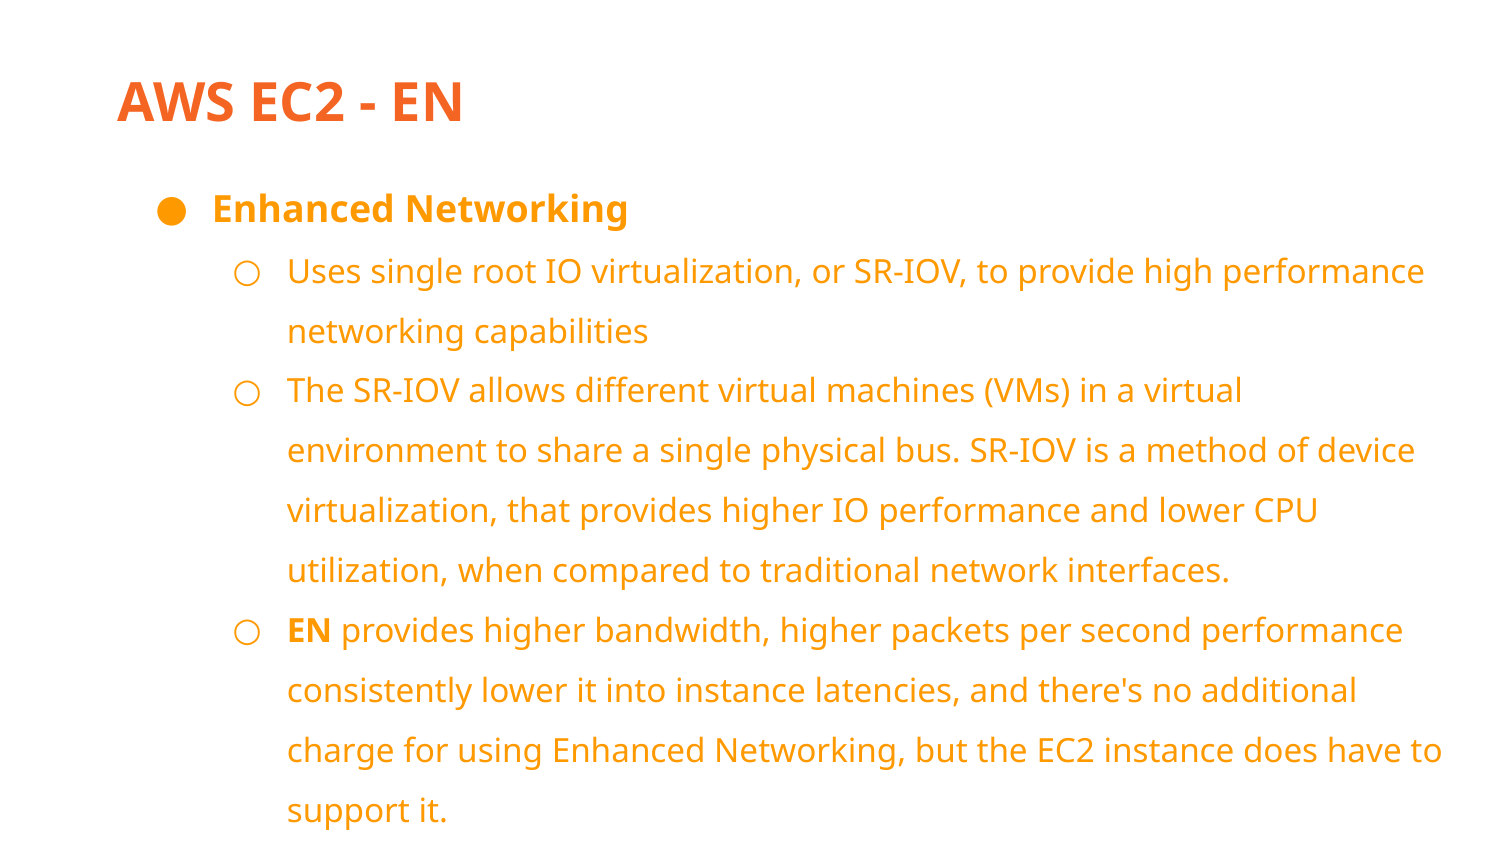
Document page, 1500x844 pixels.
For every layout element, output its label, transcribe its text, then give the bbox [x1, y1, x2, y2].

title Enhanced Networking Uses single root IO virtualization, or SR-IOV, to provide high performance networking capabilities The SR-IOV allows different virtual machines (VMs) in a virtual environment to share a single physical bus. SR-IOV is a method of device virtualization, that provides higher IO performance and lower CPU utilization, when compared to traditional network interfaces. EN provides higher bandwidth, higher packets per second performance consistently lower it into instance latencies, and there's no additional charge for using Enhanced Networking, but the EC2 instance does have to support it. [121, 147, 1462, 825]
title AWS EC2 - EN [102, 52, 1327, 179]
